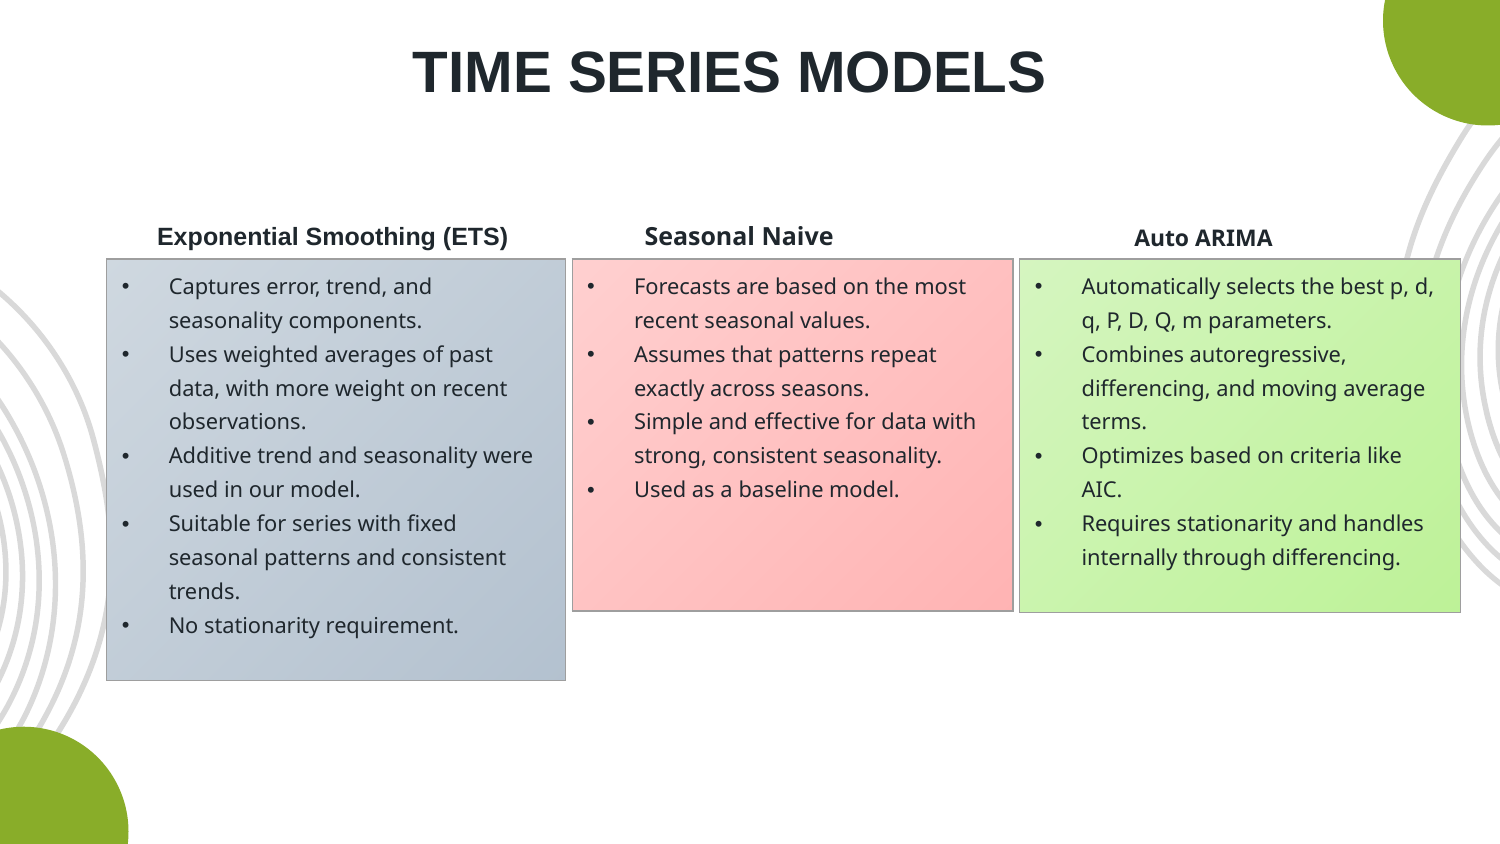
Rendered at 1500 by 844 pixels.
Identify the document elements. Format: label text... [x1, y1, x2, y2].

subtitle Seasonal Naive [537, 209, 919, 265]
table_header Automatically selects the best p, d, q, P, D, Q, m parameters. Combines autoregressive, differencing, and moving average terms. Optimizes based on criteria like AIC. Requires stationarity and handles internally through differencing. [1020, 260, 1460, 612]
subtitle Auto ARIMA [1013, 210, 1395, 267]
title TIME SERIES MODELS [97, 19, 1362, 114]
table_header Forecasts are based on the most recent seasonal values. Assumes that patterns repeat exactly across seasons. Simple and effective for data with strong, consistent seasonality. Used as a baseline model. [573, 260, 1012, 610]
table_header Captures error, trend, and seasonality components. Uses weighted averages of past data, with more weight on recent observations. Additive trend and seasonality were used in our model. Suitable for series with fixed seasonal patterns and consistent trends. No stationarity requirement. [107, 260, 565, 680]
subtitle Exponential Smoothing (ETS) [105, 209, 537, 266]
